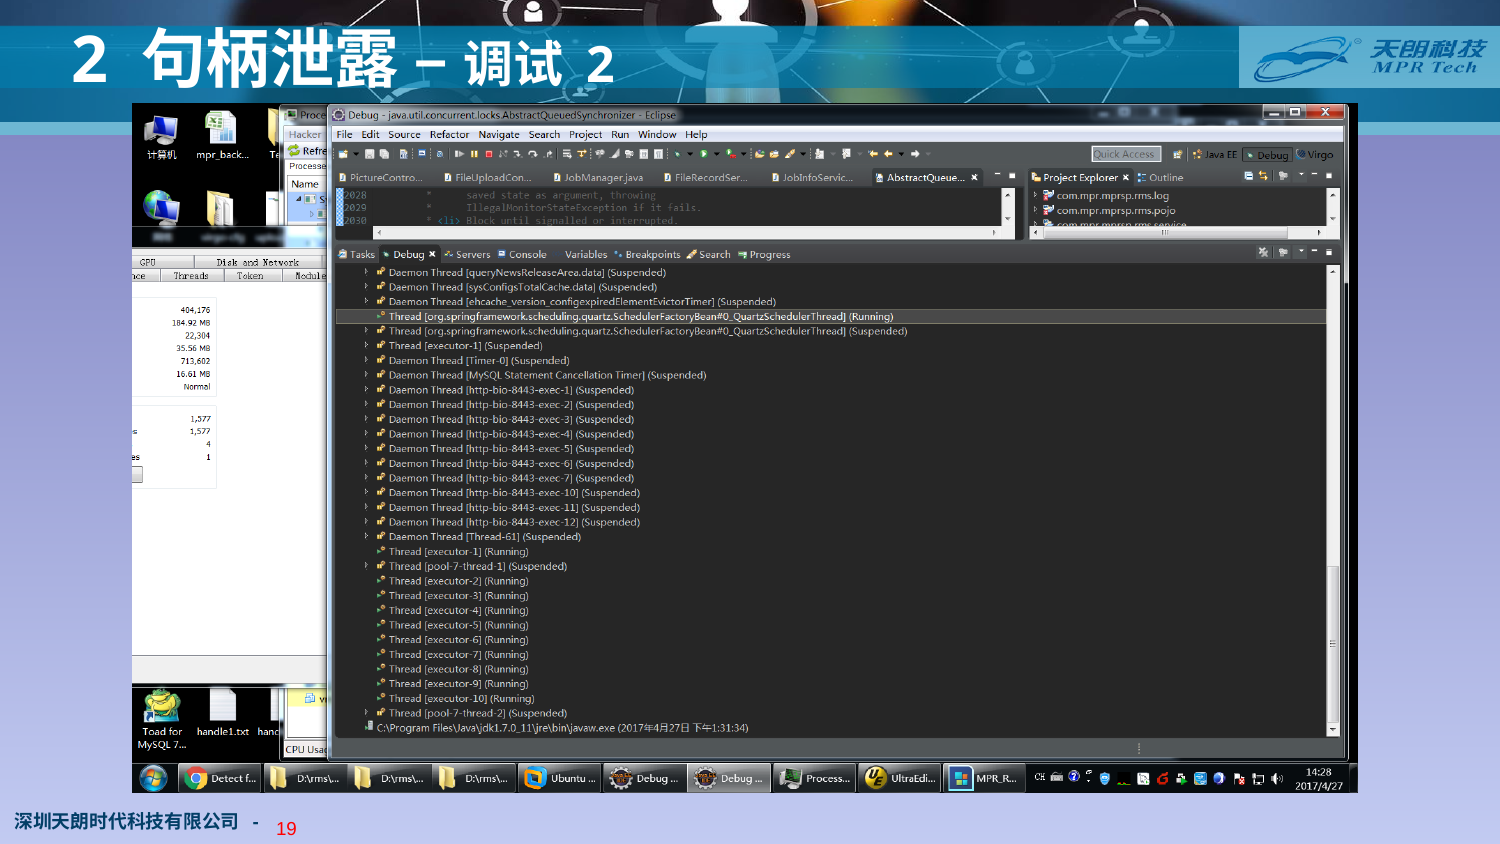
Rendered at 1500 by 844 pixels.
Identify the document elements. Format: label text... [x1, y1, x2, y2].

title 2 句柄泄露 – 调试 2 [57, 5, 1406, 105]
picture [0, 0, 1500, 794]
slide_number 18 [263, 801, 365, 844]
footer 深圳天朗时代科技有限公司 - [0, 798, 263, 844]
